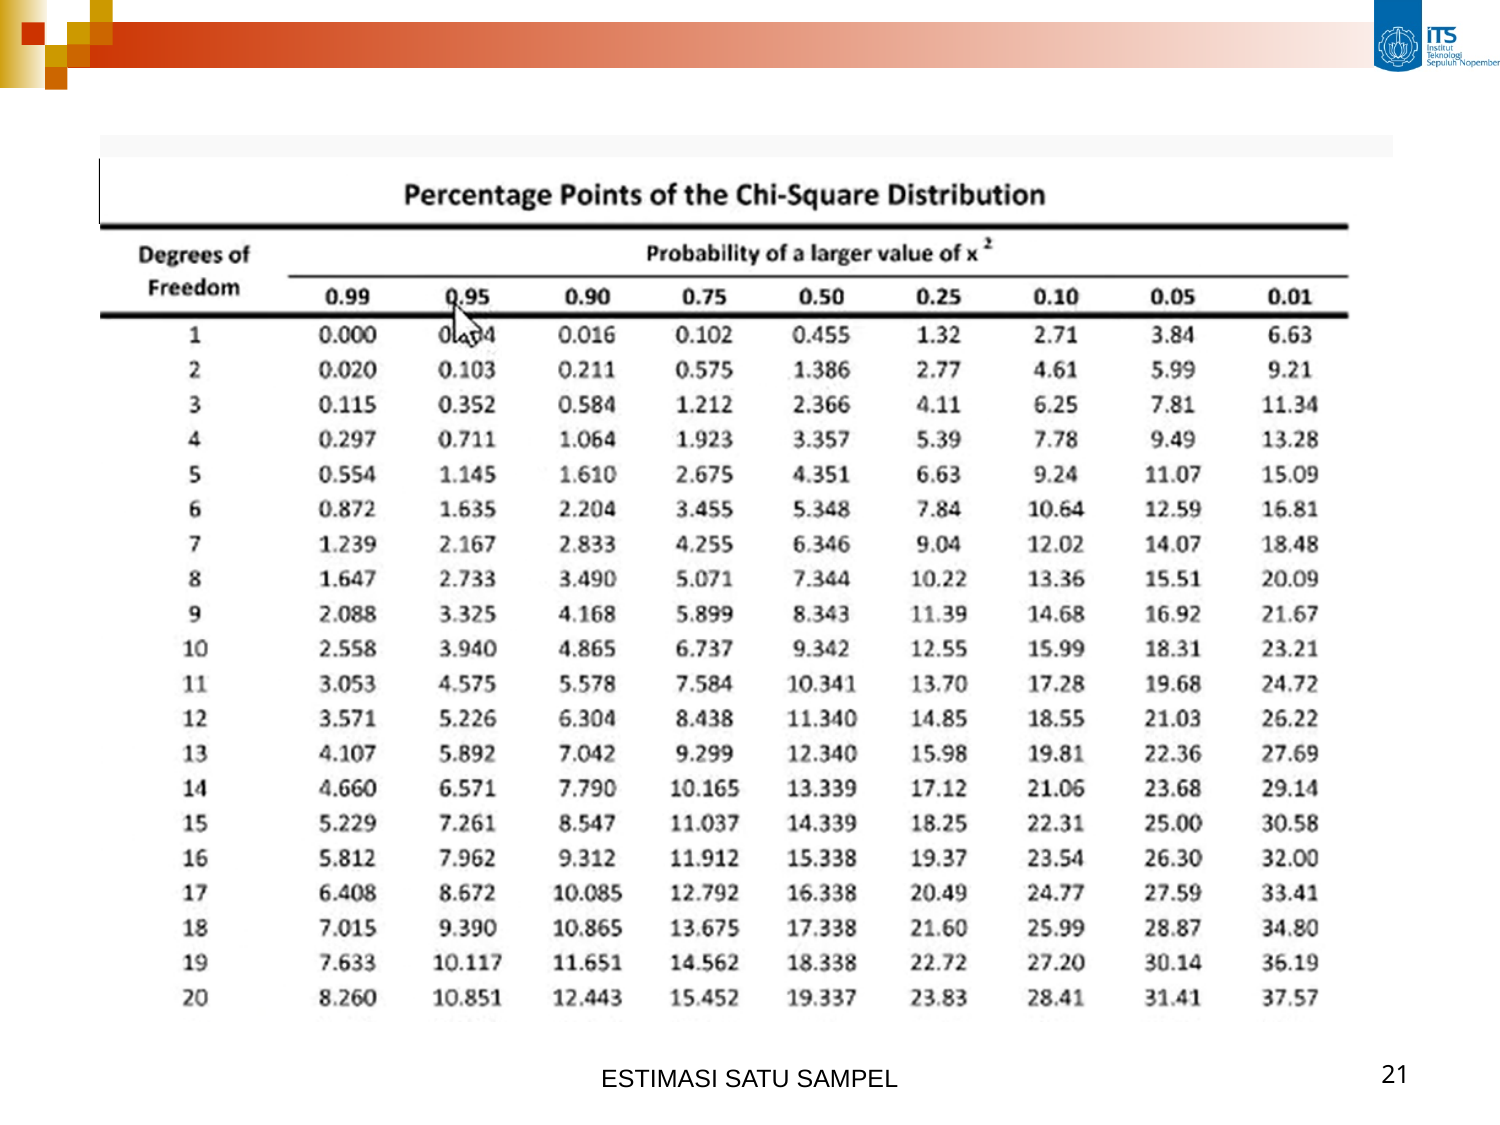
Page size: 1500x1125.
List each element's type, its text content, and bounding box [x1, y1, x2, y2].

footer ESTIMASI SATU SAMPEL [512, 1031, 988, 1101]
slide_number 21 [1074, 1024, 1426, 1101]
picture [1374, 0, 1500, 72]
title R [74, 74, 1426, 301]
picture [100, 135, 1394, 1022]
